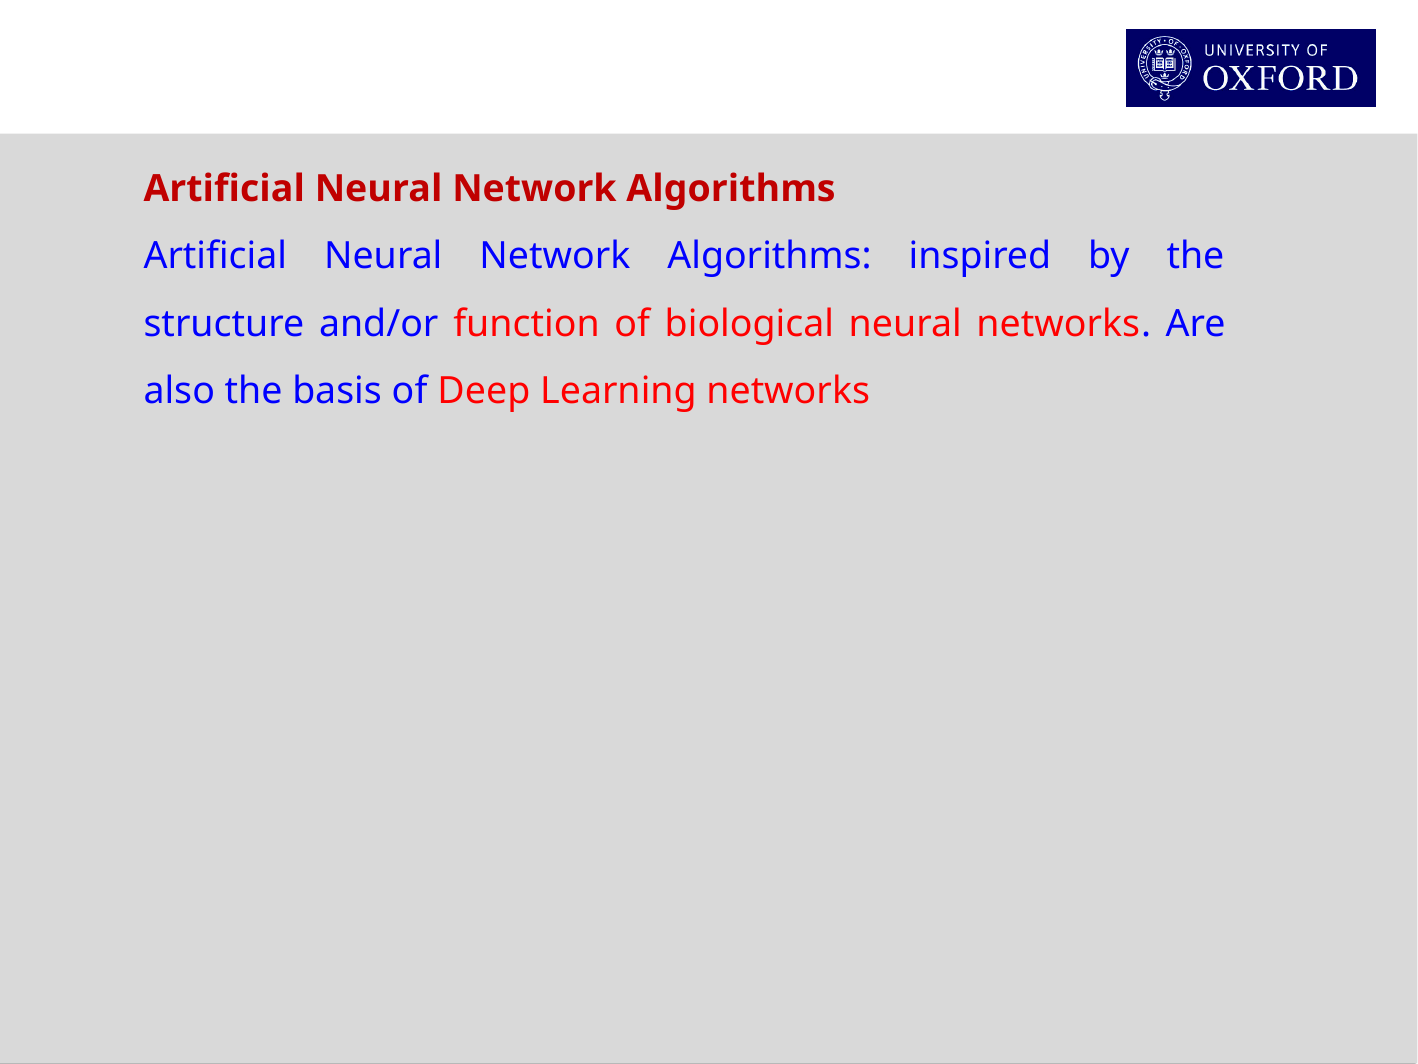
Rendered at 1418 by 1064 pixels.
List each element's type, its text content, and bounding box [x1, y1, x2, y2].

text_box Artificial Neural Network Algorithms Artificial Neural Network Algorithms: inspired by the structure and/or function of biological neural networks. Are also the basis of Deep Learning networks [128, 133, 1241, 554]
picture [1126, 29, 1376, 107]
